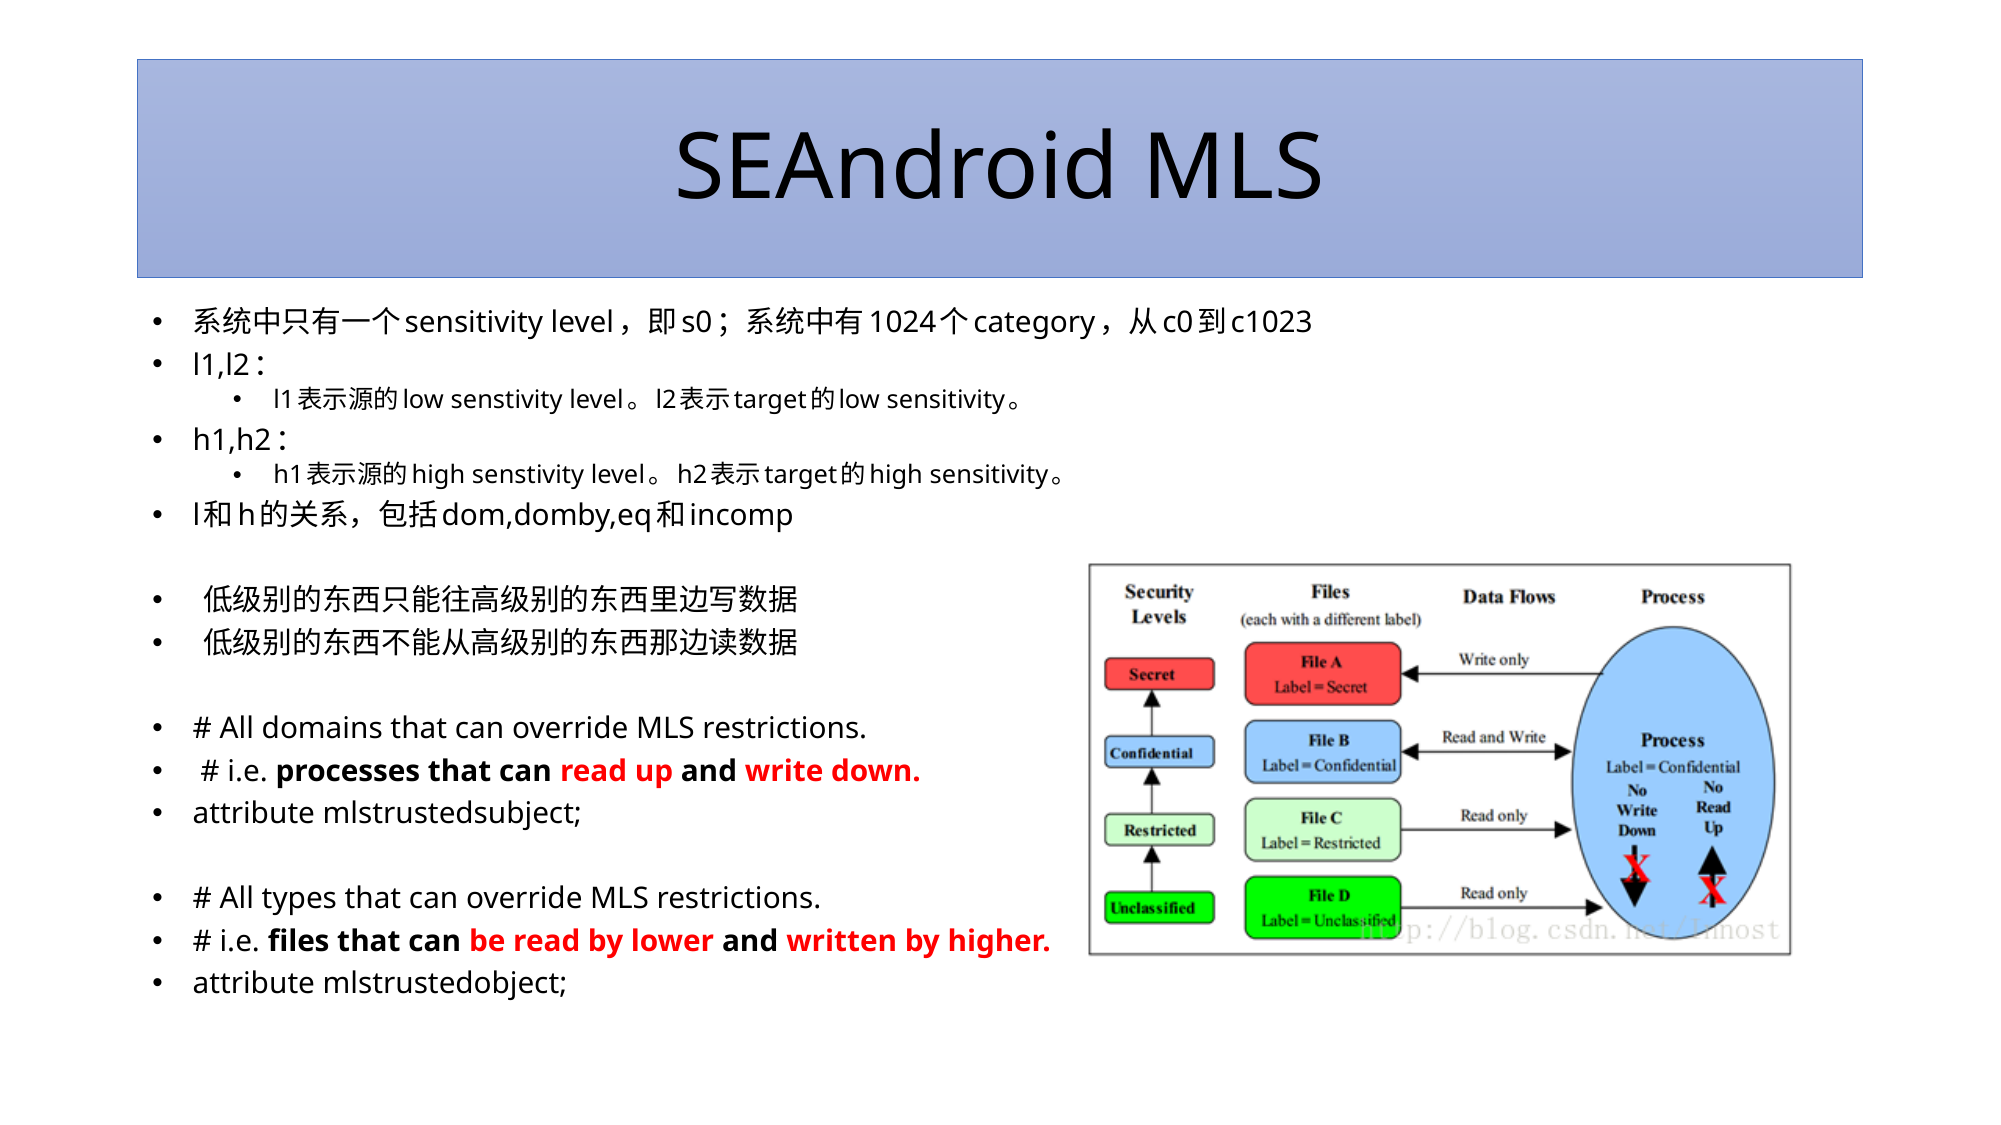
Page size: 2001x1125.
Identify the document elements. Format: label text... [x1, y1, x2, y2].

picture [1080, 556, 1799, 961]
list 系统中只有一个sensitivity level，即s0；系统中有1024个category，从c0到c1023 l1,l2： l1表示源的low senstivity level。l2表示target的low sensitivity。 h1,h2： h1表示源的high senstivity level。h2表示target的high sensitivity。 l和h的关系，包括dom,domby,eq和incomp 低级别的东西只能往高级别的东西里边写数据 低级别的东西不能从高级别的东西那边读数据 # All domains that can override MLS restrictions. # i.e. processes that can read up and write down. attribute mlstrustedsubject; # All types that can override MLS restrictions. # i.e. files that can be read by lower and written by higher. attribute mlstrustedobject; [137, 299, 1863, 1014]
title SEAndroid MLS [137, 59, 1863, 278]
